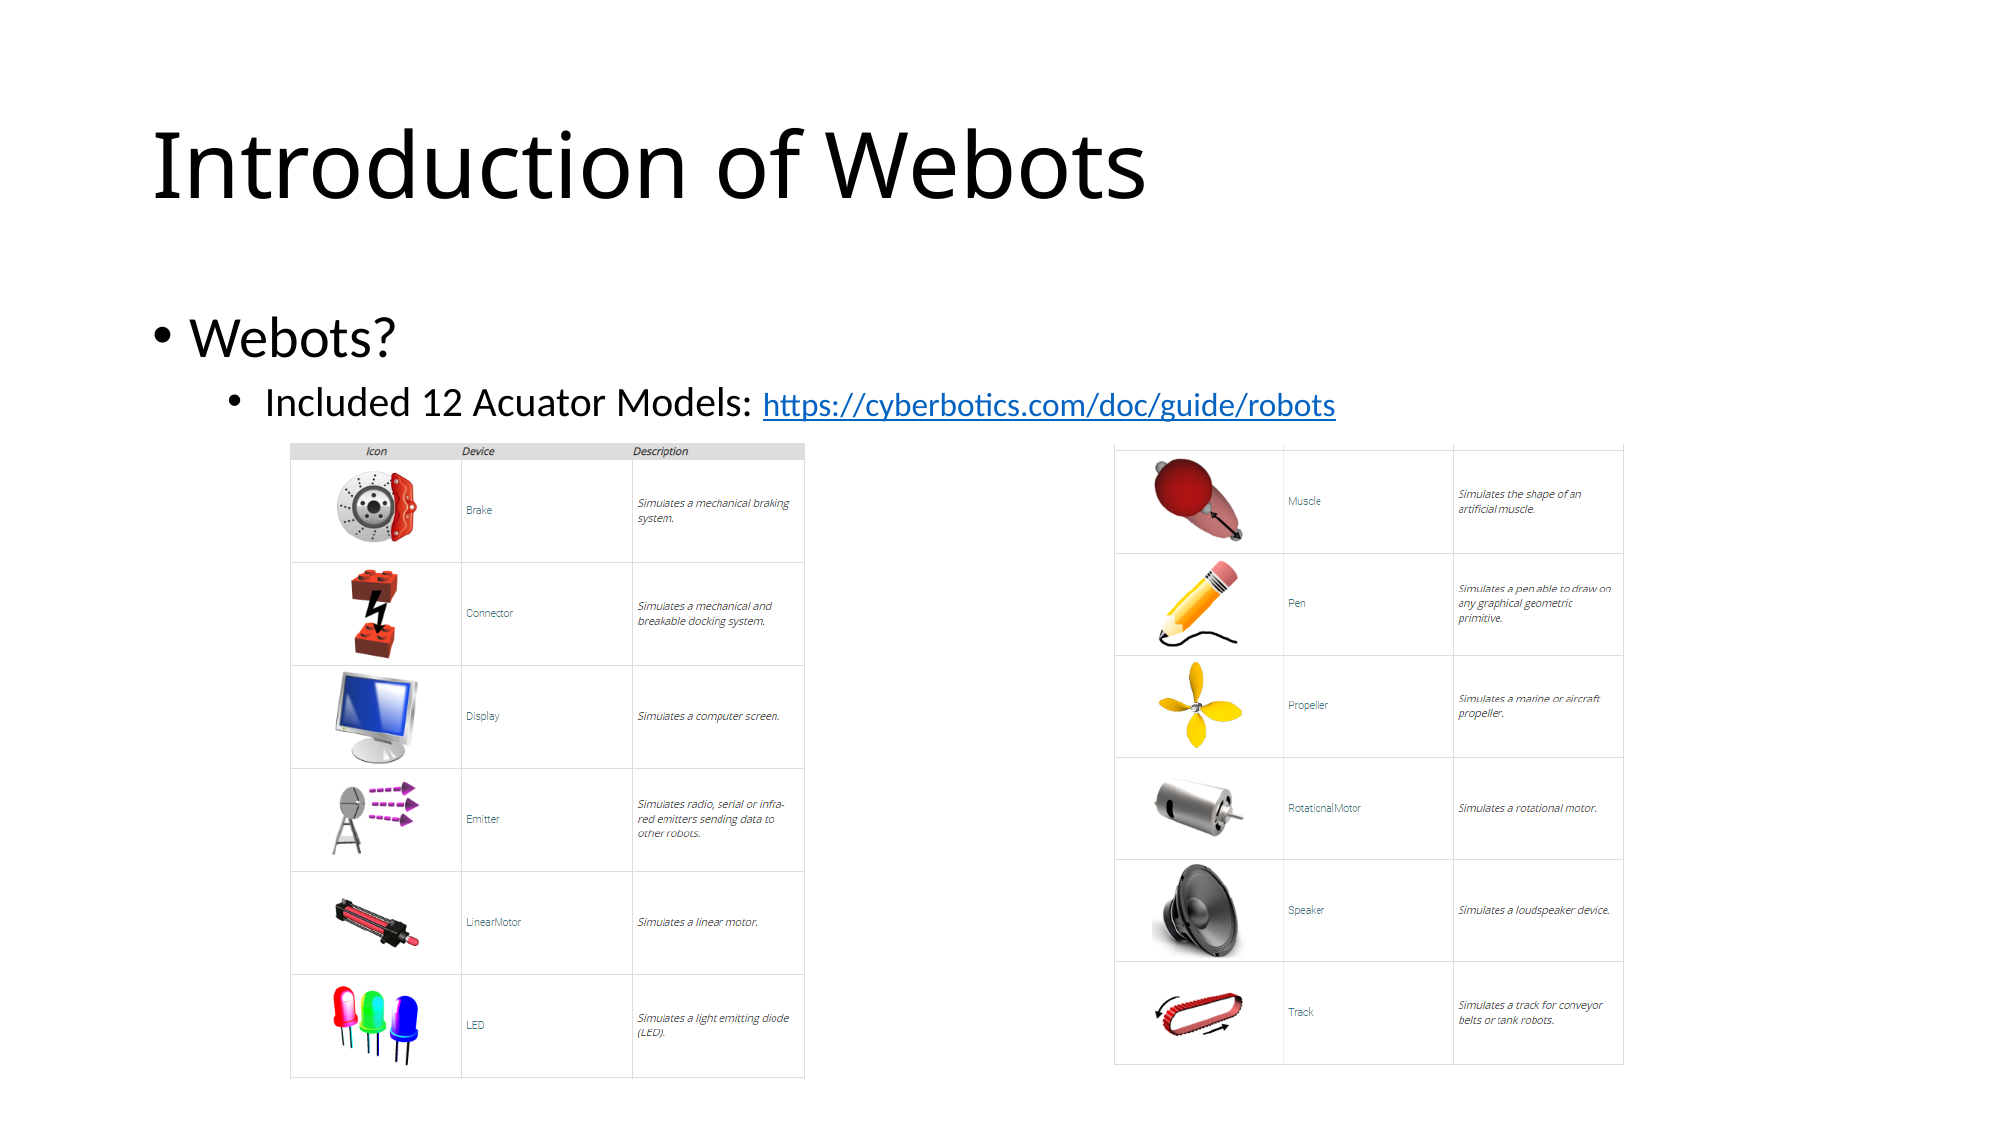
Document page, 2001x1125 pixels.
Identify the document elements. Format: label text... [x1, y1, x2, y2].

picture [1104, 444, 1642, 1070]
picture [281, 435, 829, 1079]
title Introduction of Webots [137, 59, 1863, 278]
list Webots? Included 12 Acuator Models: https://cyberbotics.com/doc/guide/robots [137, 299, 1863, 757]
